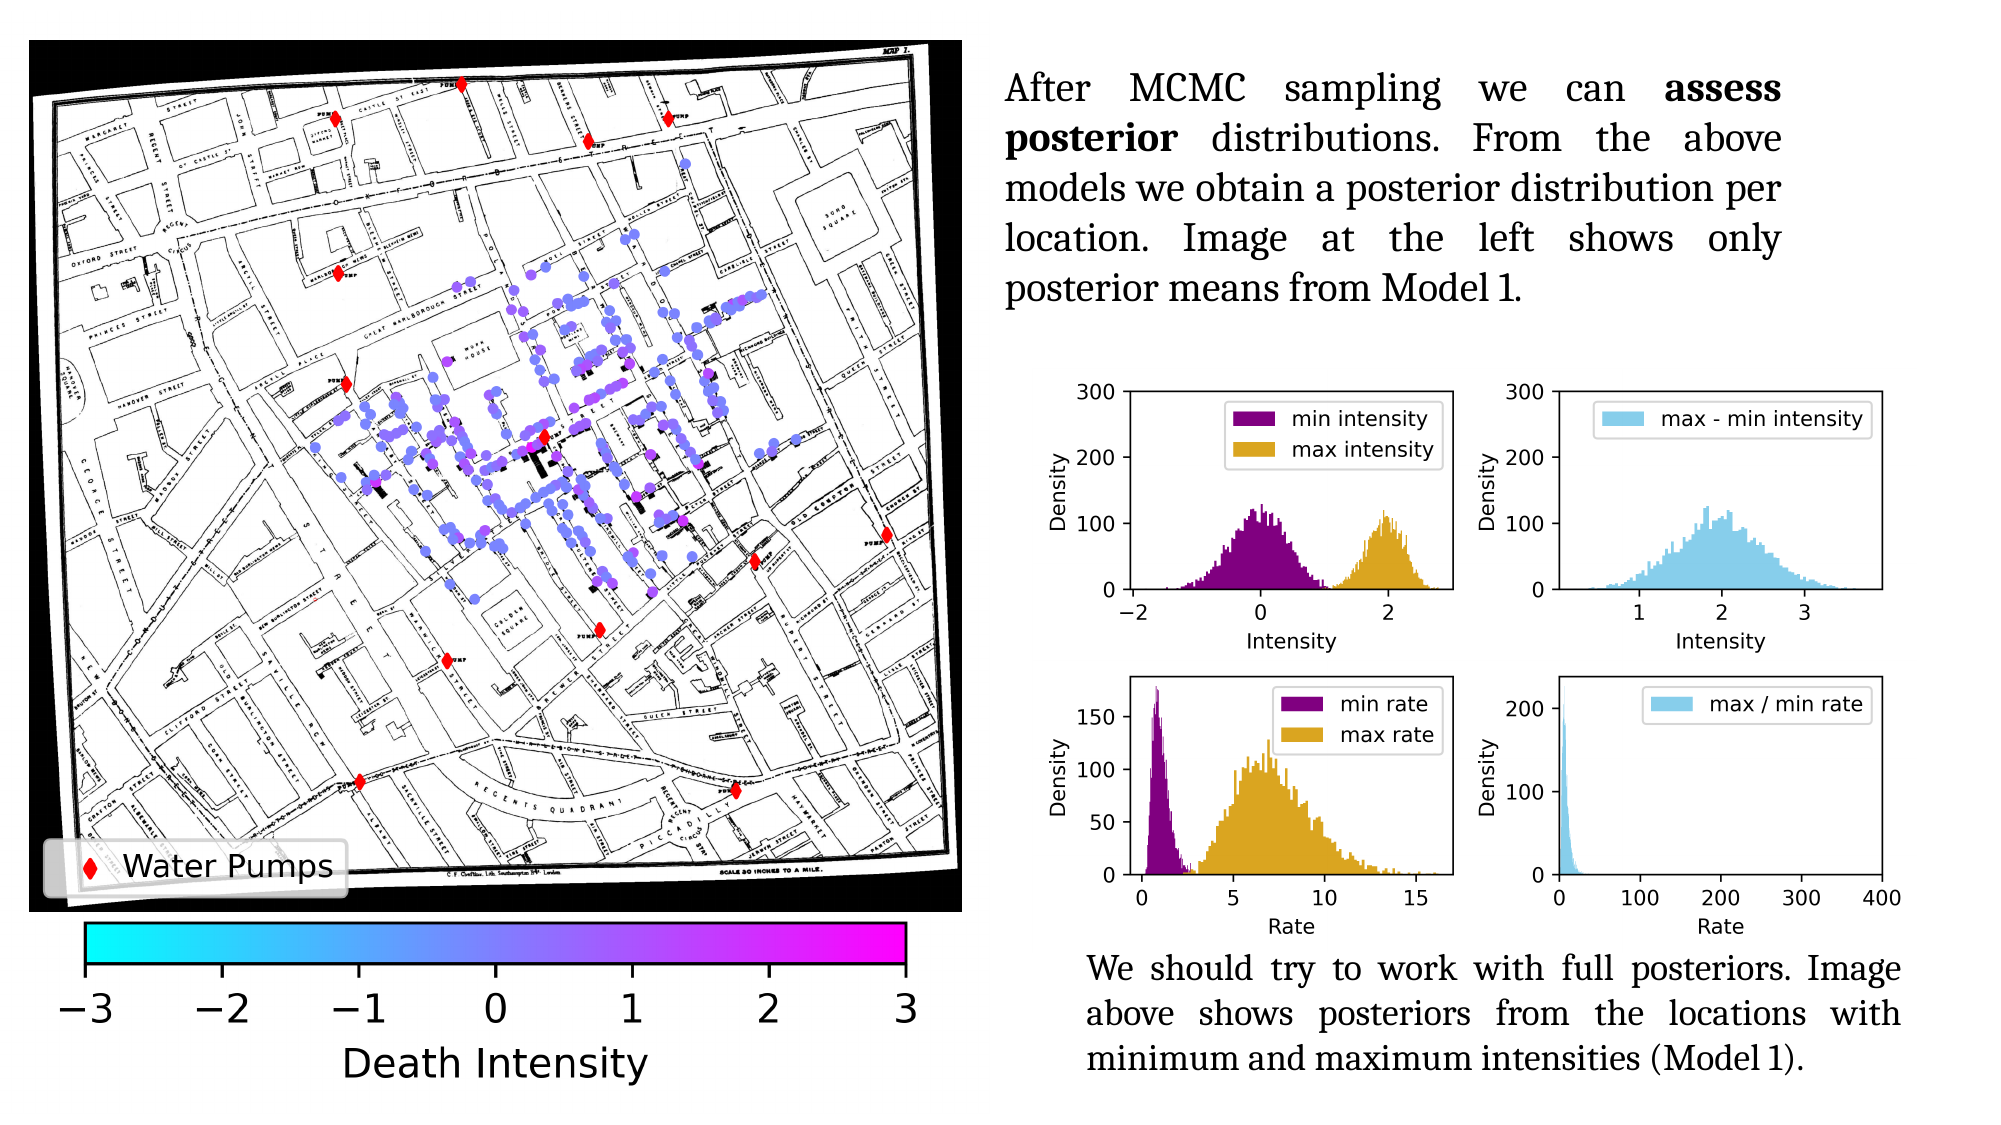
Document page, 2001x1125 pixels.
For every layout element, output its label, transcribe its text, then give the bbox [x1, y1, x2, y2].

text_box After MCMC sampling we can assess posterior distributions. From the above models we obtain a posterior distribution per location. Image at the left shows only posterior means from Model 1. [991, 52, 1797, 318]
text_box We should try to work with full posteriors. Image above shows posteriors from the locations with minimum and maximum intensities (Model 1). [1071, 953, 1917, 1086]
picture [0, 10, 991, 1115]
picture [1032, 368, 1918, 953]
